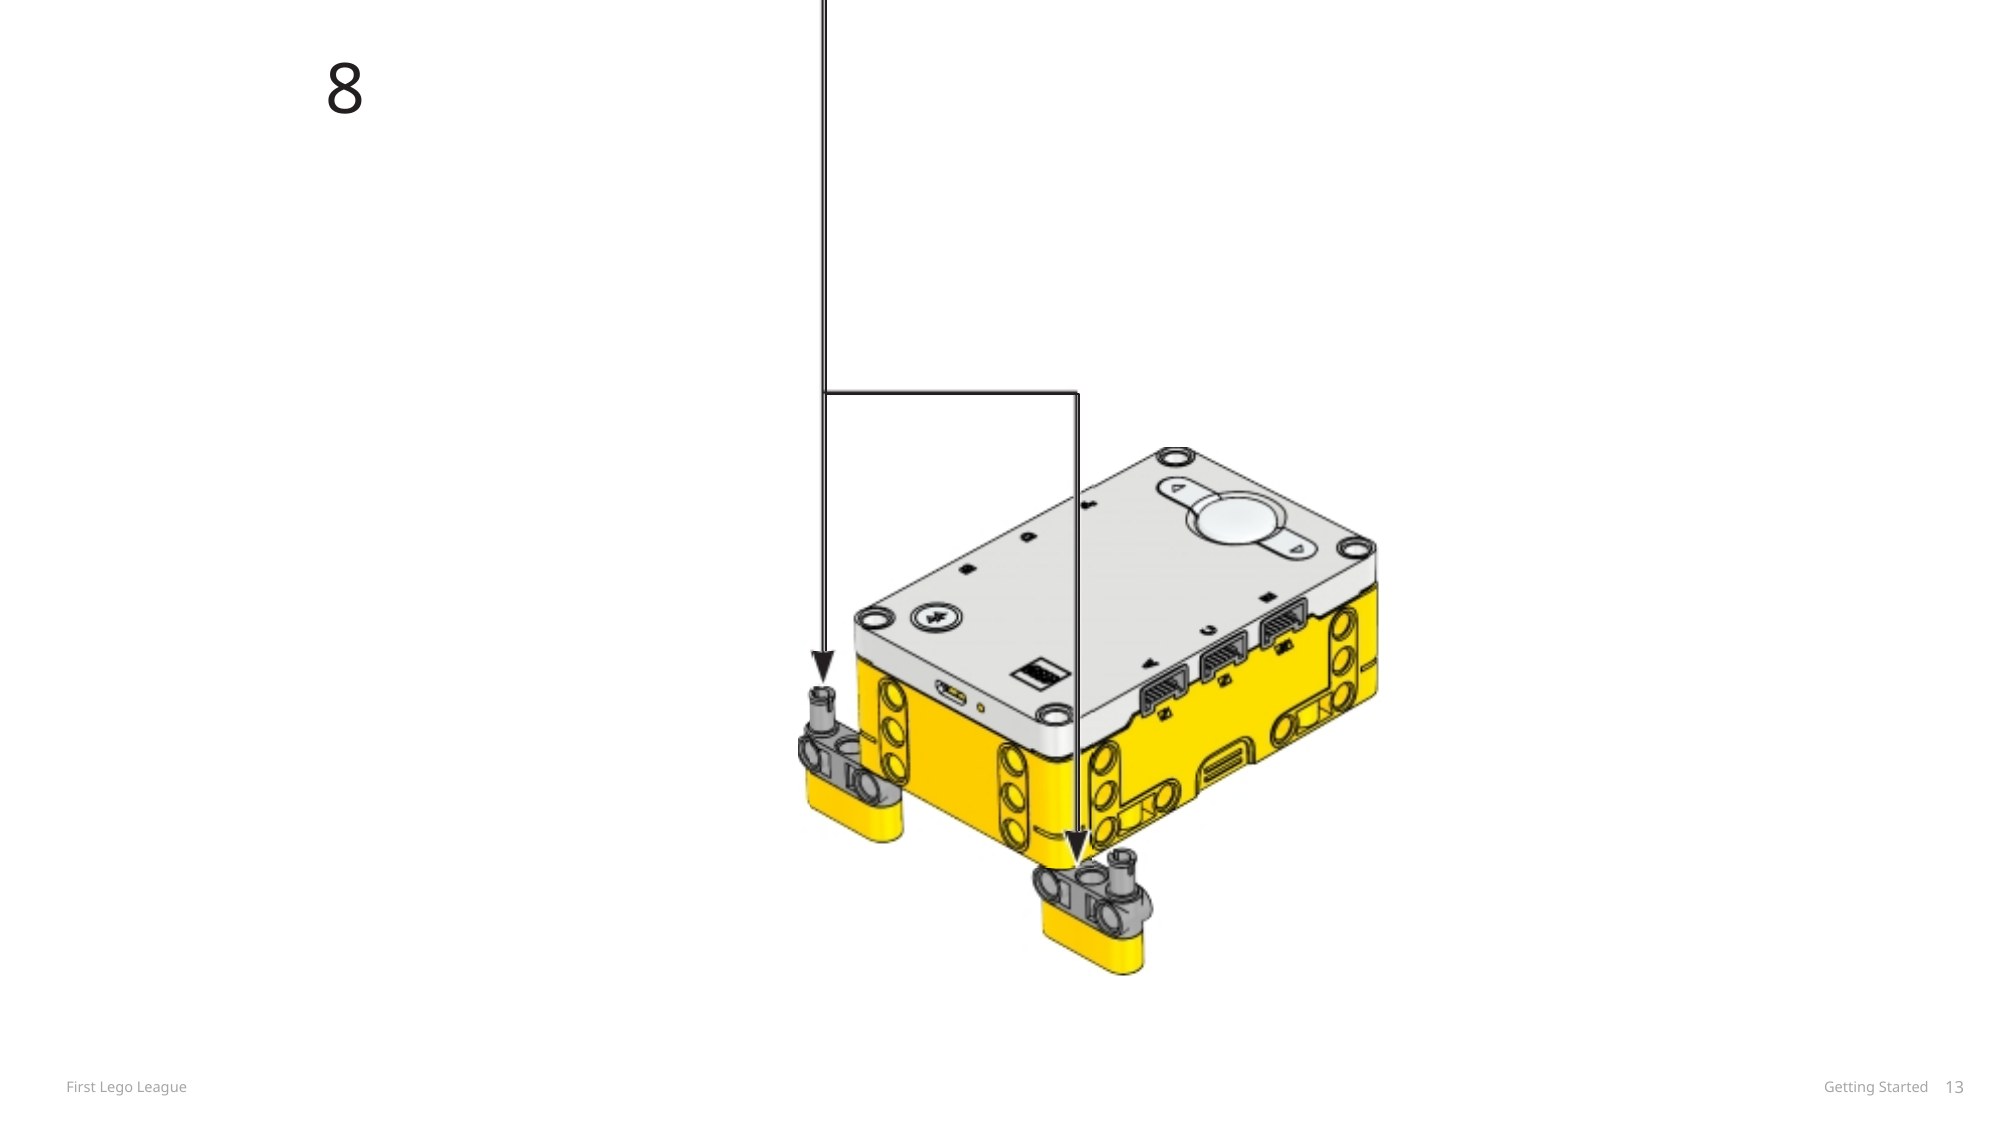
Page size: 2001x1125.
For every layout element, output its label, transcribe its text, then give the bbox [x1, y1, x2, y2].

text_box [797, 0, 1381, 978]
text_box 8 [325, 41, 373, 135]
